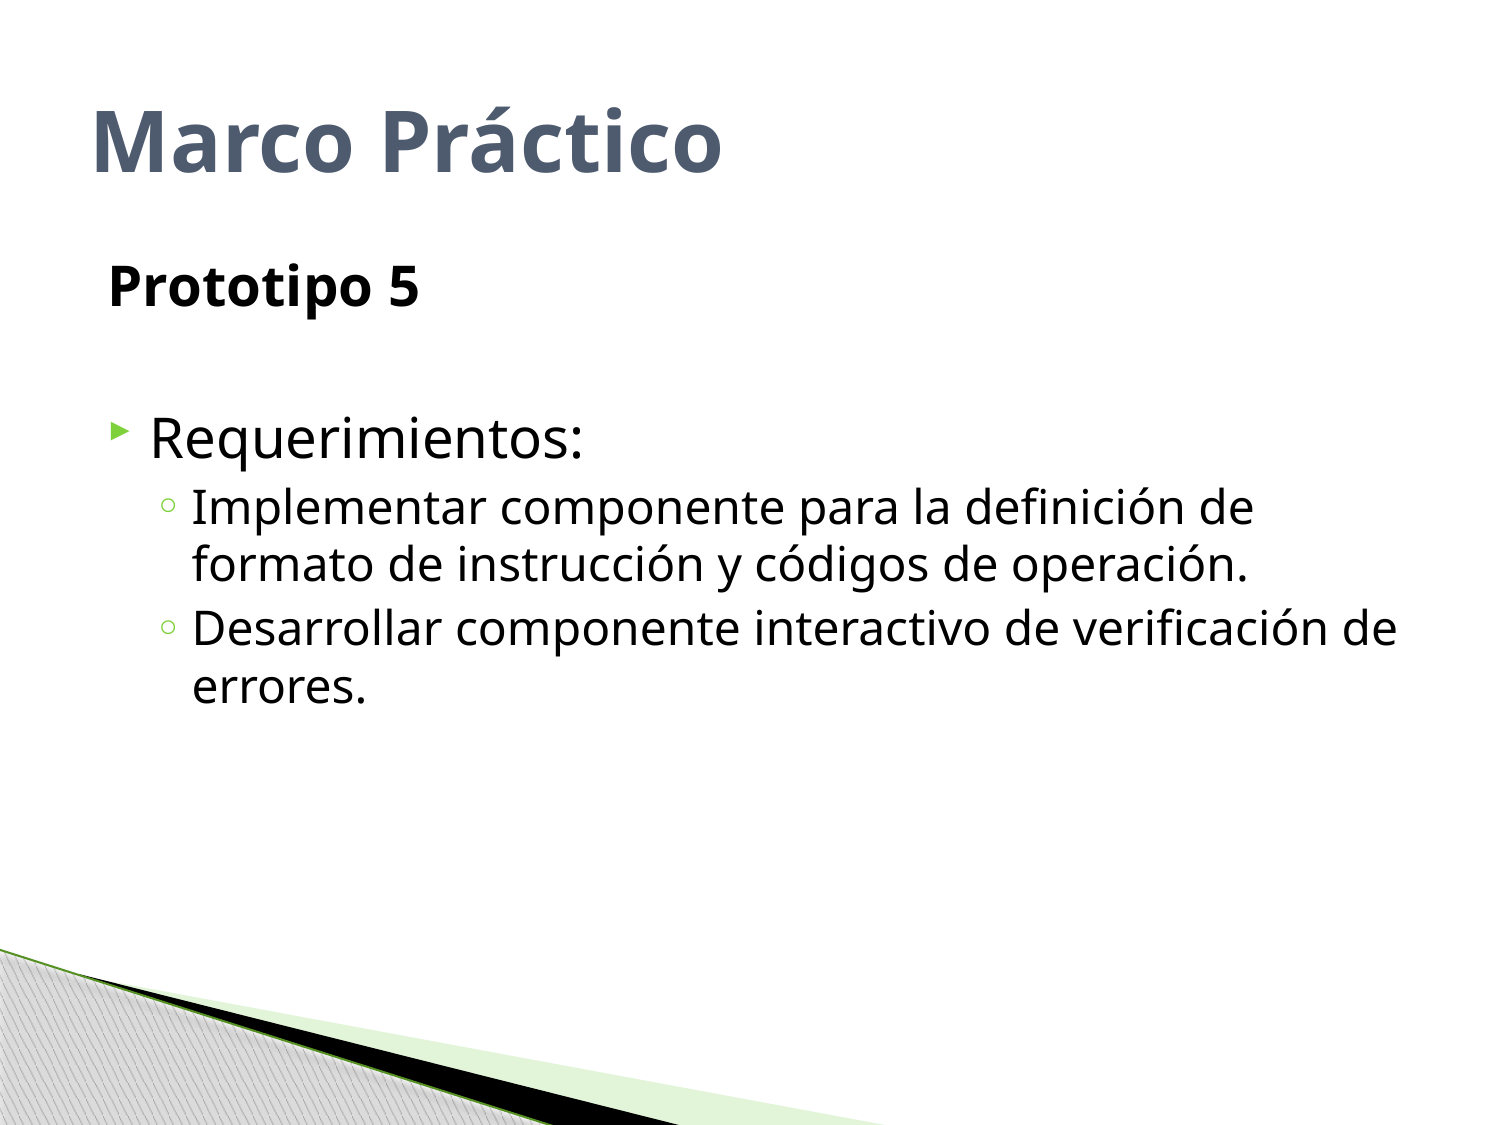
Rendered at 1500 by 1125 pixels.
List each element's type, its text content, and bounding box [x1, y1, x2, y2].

title Marco Práctico [75, 45, 1425, 233]
list Prototipo 5 Requerimientos: Implementar componente para la definición de formato de instrucción y códigos de operación. Desarrollar componente interactivo de verificación de errores. [75, 243, 1425, 986]
